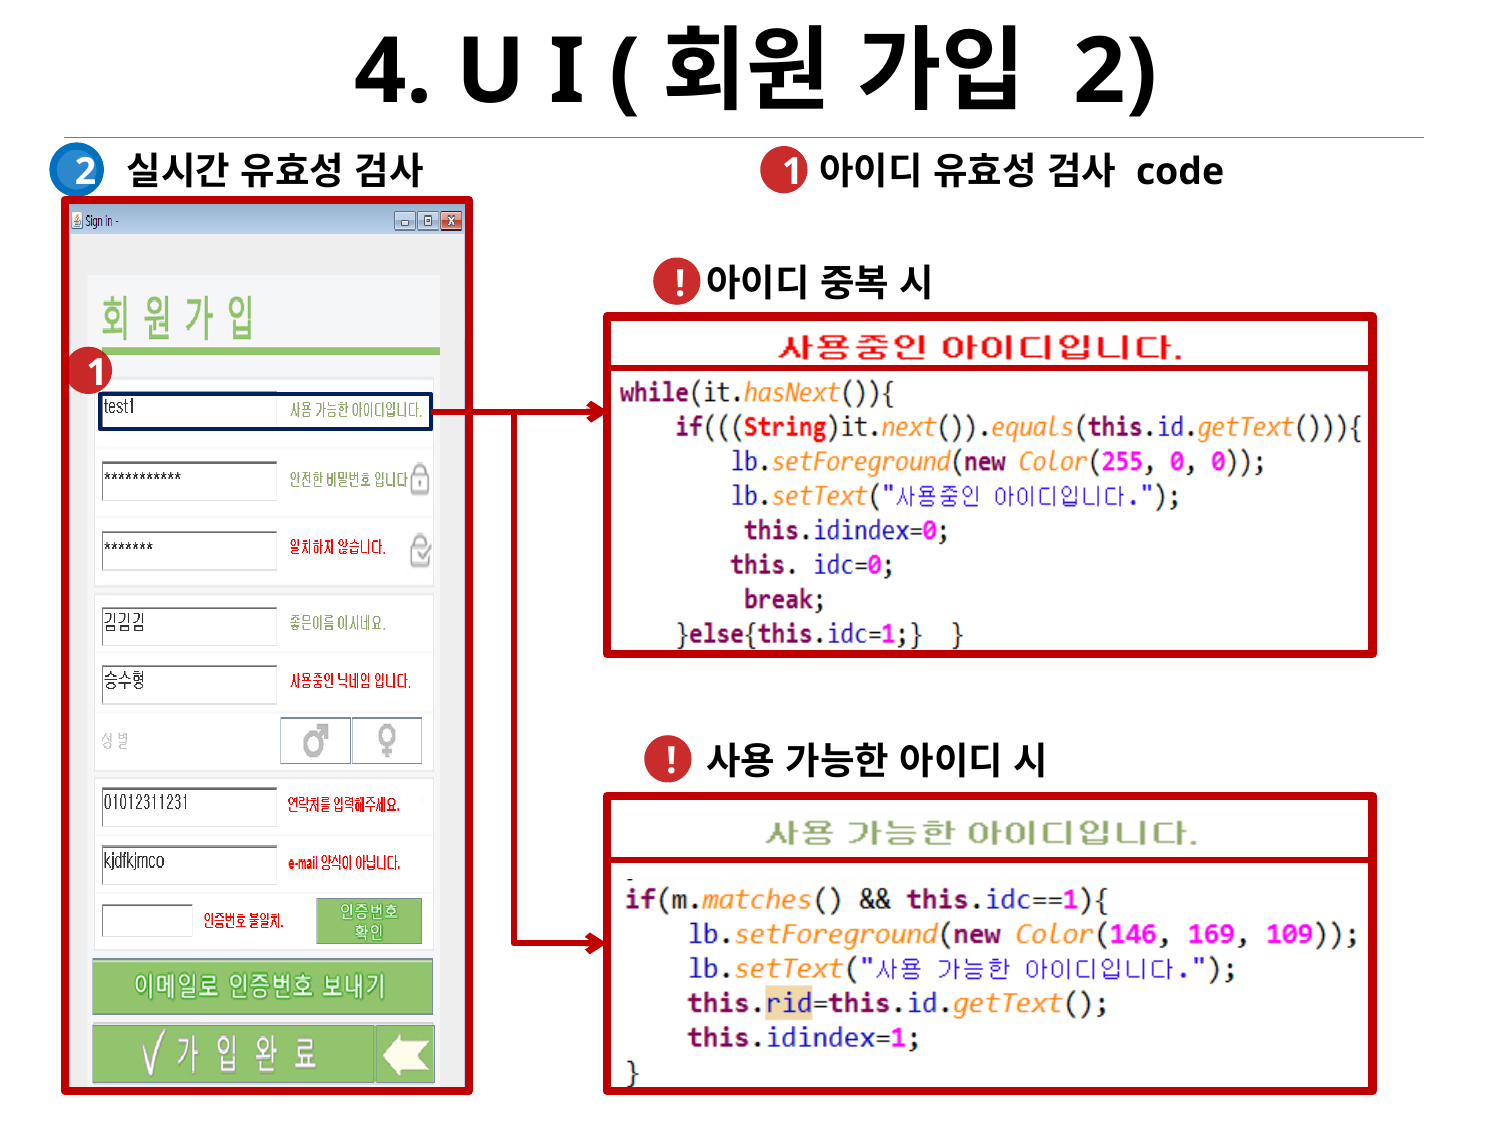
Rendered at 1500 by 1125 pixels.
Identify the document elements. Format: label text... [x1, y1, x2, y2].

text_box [294, 630, 827, 725]
picture [606, 861, 1373, 1095]
text_box 1 [758, 146, 810, 196]
text_box [1234, 794, 1374, 880]
text_box [613, 371, 757, 375]
text_box ! [651, 255, 703, 307]
text_box 실시간 유효성 검사 [112, 146, 514, 199]
picture [760, 308, 1209, 367]
picture [748, 791, 1232, 859]
title 4. U I (회원 가입 2) [80, 0, 1431, 136]
picture [64, 202, 469, 1095]
text_box [1211, 371, 1367, 375]
text_box ! [642, 734, 694, 785]
picture [607, 369, 1375, 655]
text_box 아이디 유효성 검사 code [804, 139, 1424, 199]
text_box [605, 314, 755, 373]
text_box [63, 198, 471, 204]
text_box [1212, 314, 1374, 365]
text_box [605, 794, 745, 880]
text_box 아이디 중복 시 [691, 251, 1444, 312]
text_box 사용 가능한 아이디 시 [691, 730, 1444, 790]
text_box 2 [50, 145, 103, 196]
